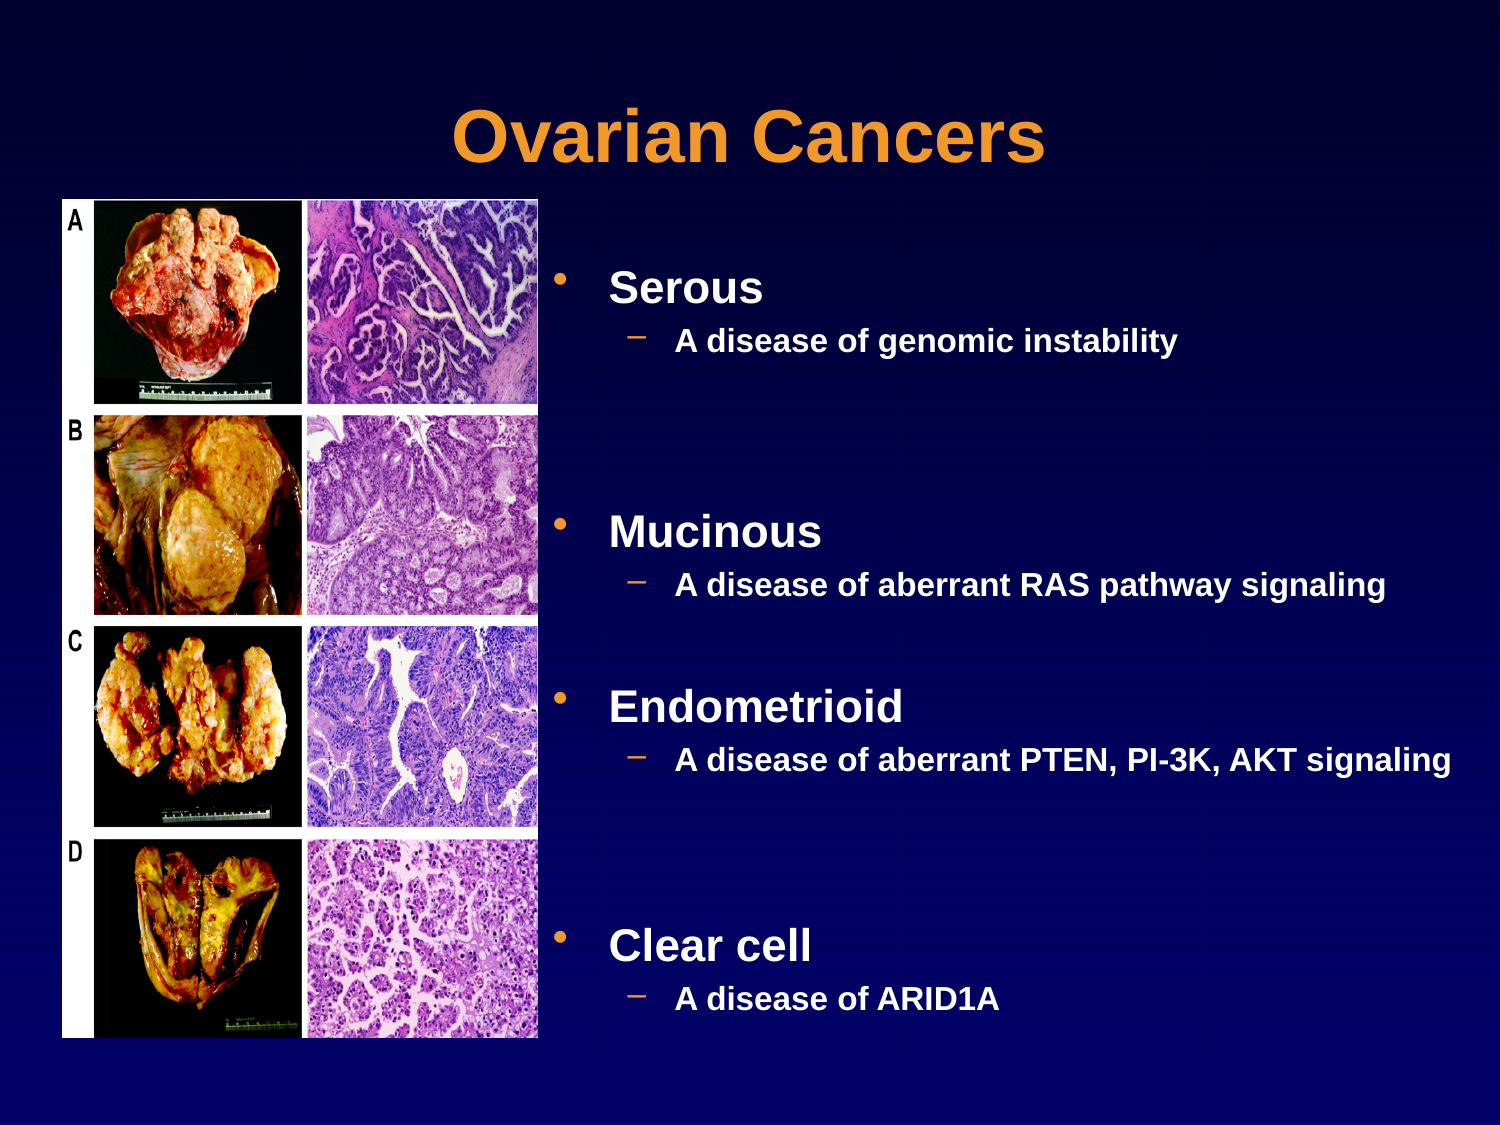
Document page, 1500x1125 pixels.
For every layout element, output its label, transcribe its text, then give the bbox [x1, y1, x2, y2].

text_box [62, 199, 538, 1038]
list Serous A disease of genomic instability Mucinous A disease of aberrant RAS pathway signaling Endometrioid A disease of aberrant PTEN, PI-3K, AKT signaling Clear cell A disease of ARID1A [537, 249, 1488, 1088]
title Ovarian Cancers [75, 39, 1425, 227]
